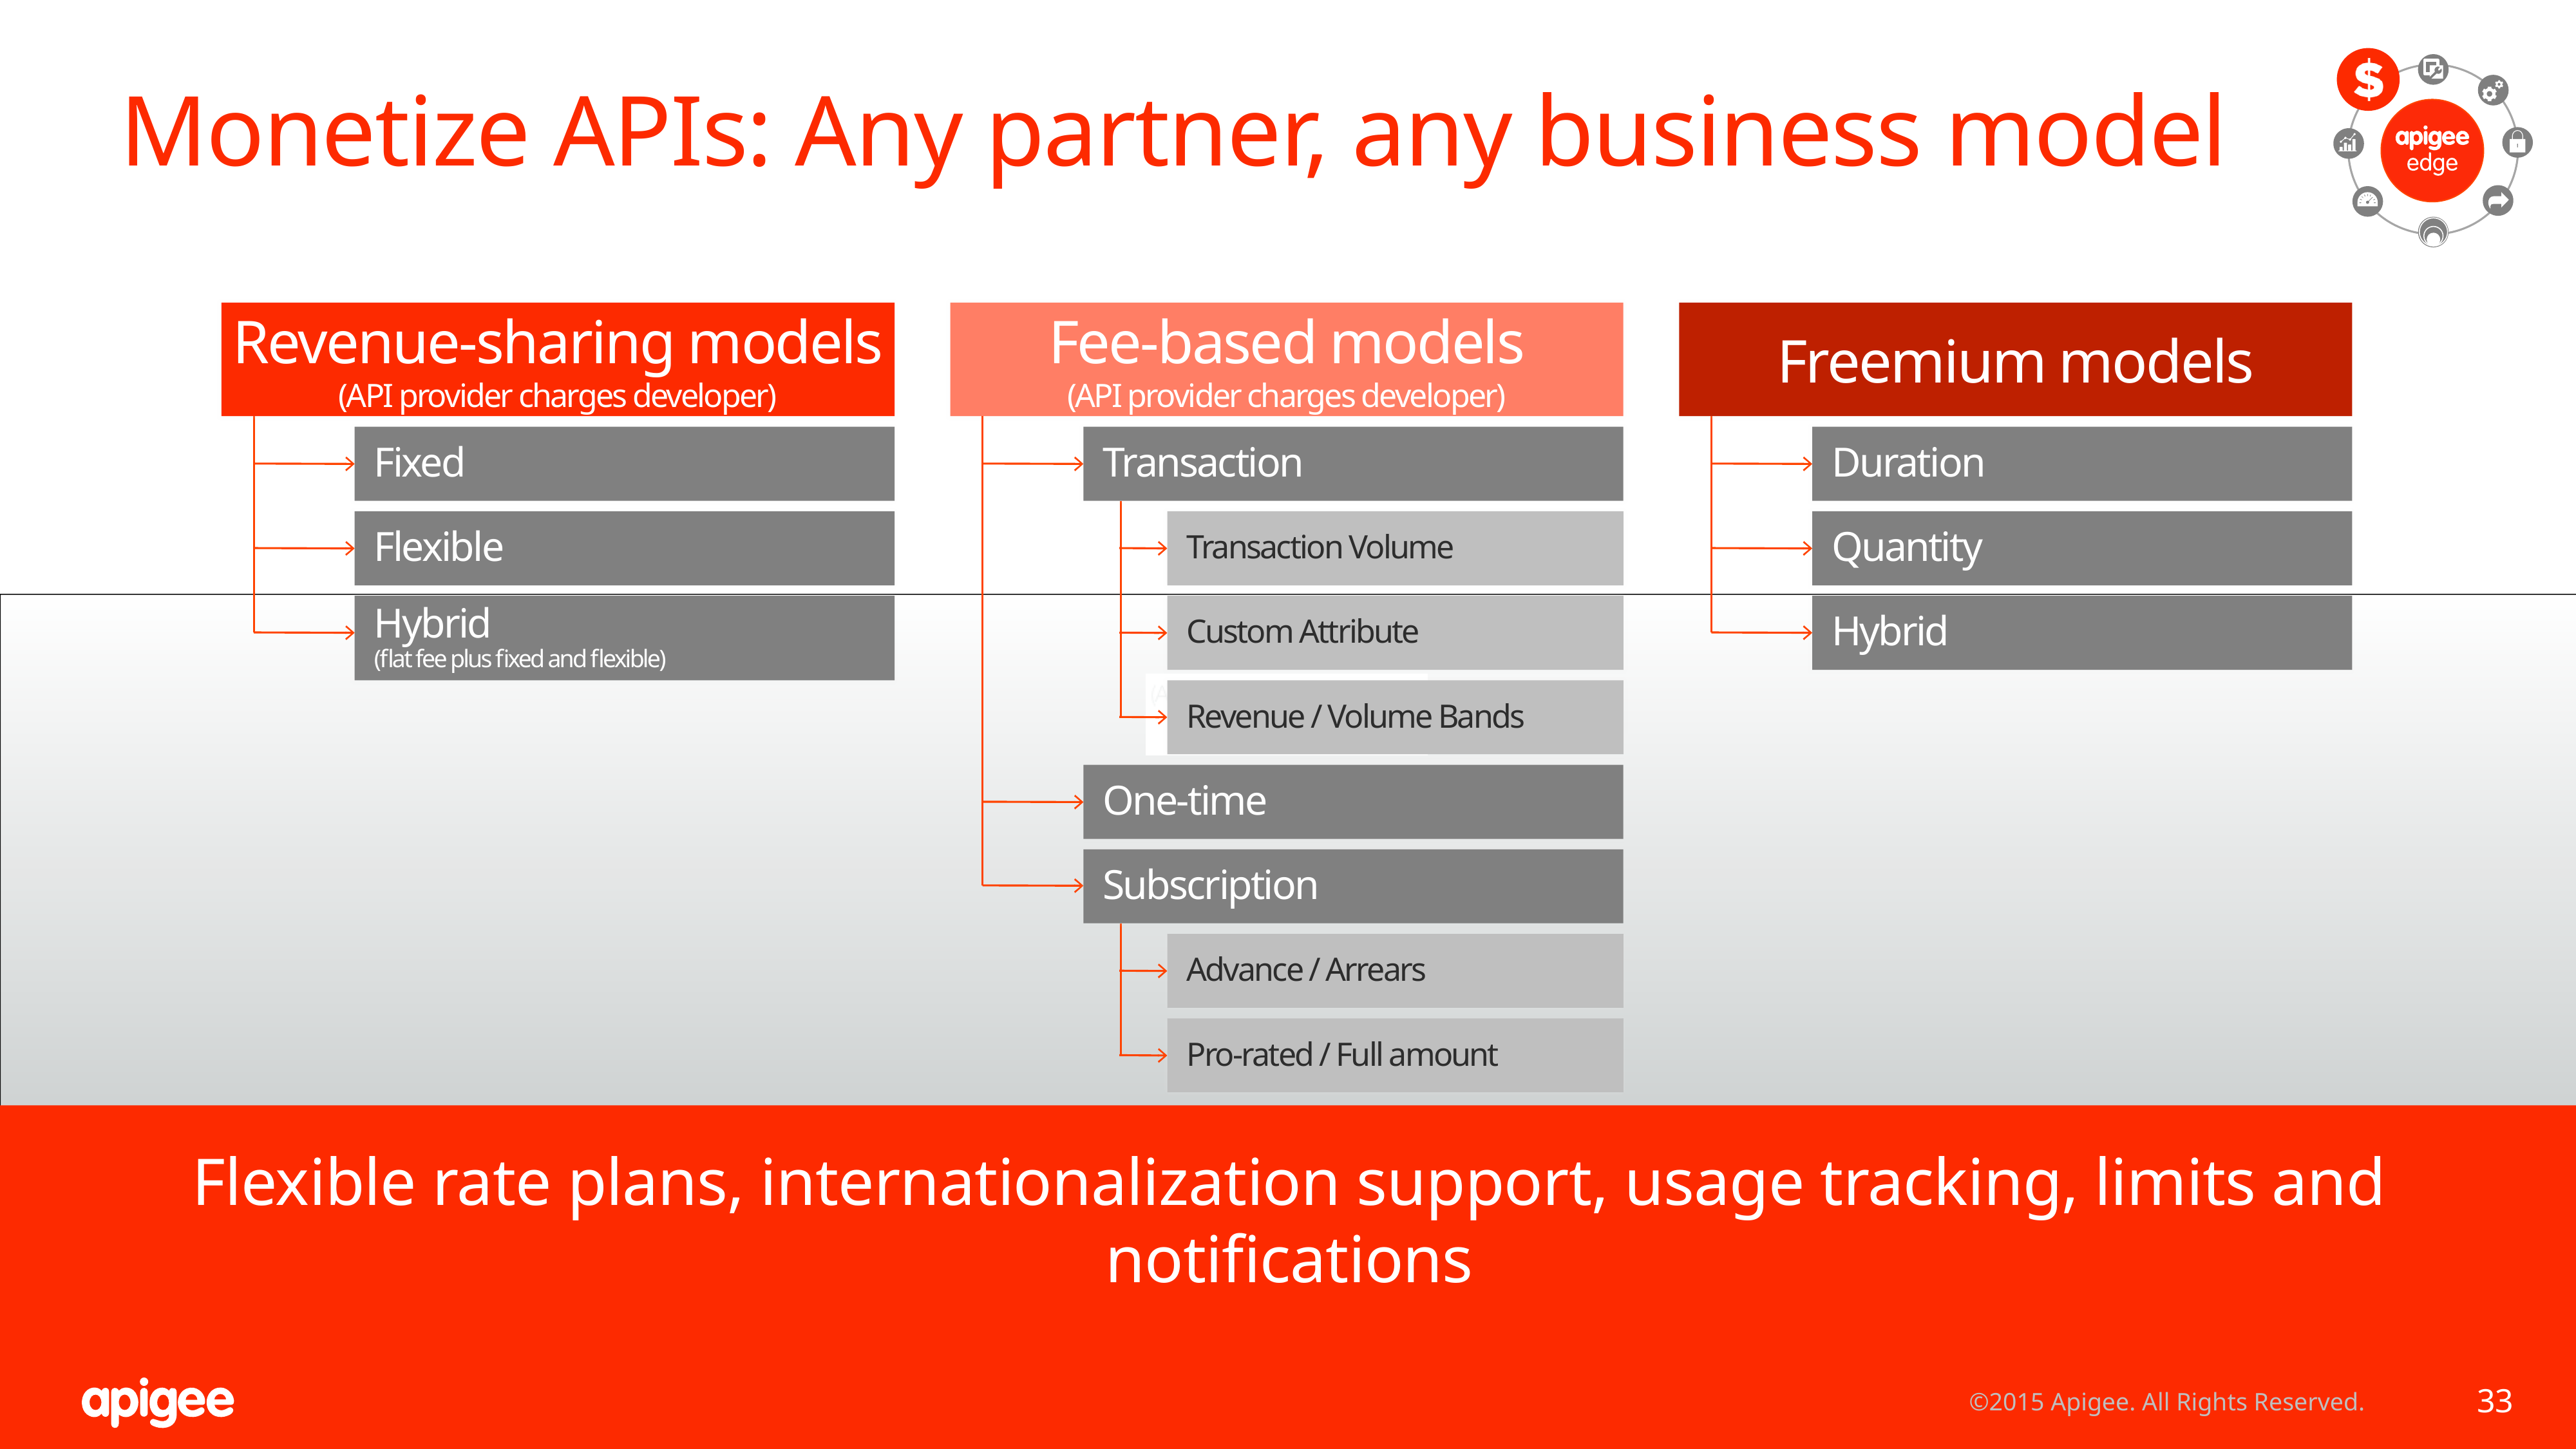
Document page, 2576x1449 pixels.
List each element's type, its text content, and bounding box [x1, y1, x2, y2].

footer ©2015 Apigee. All Rights Reserved. [1565, 1364, 2382, 1442]
text_box Hybrid (flat fee plus fixed and flexible) [354, 596, 895, 681]
text_box Custom Attribute [1167, 596, 1624, 670]
text_box Pro-rated / Full amount [1167, 1018, 1624, 1093]
text_box Revenue-sharing models (API provider charges developer) [221, 302, 895, 417]
text_box Revenue / Volume Bands [1430, 680, 1624, 755]
slide_number 33 [2403, 1363, 2533, 1441]
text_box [2333, 48, 2533, 248]
text_box Freemium models [1679, 302, 2353, 417]
picture [1146, 674, 1428, 756]
text_box Quantity [1812, 511, 2353, 585]
text_box Fee-based models (API provider charges developer) [950, 302, 1624, 417]
text_box Hybrid [1812, 596, 2353, 670]
list Flexible rate plans, internationalization support, usage tracking, limits and notifications [0, 1131, 2576, 1224]
title Monetize APIs: Any partner, any business model [100, 55, 2298, 199]
text_box Fixed [359, 426, 895, 501]
text_box Transaction [1083, 426, 1624, 501]
text_box Flexible [359, 511, 895, 585]
text_box One-time [1083, 764, 1624, 839]
text_box Duration [1812, 426, 2353, 501]
text_box Advance / Arrears [1167, 934, 1624, 1008]
text_box Subscription [1083, 849, 1624, 923]
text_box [253, 416, 355, 633]
text_box Transaction Volume [1167, 511, 1624, 585]
